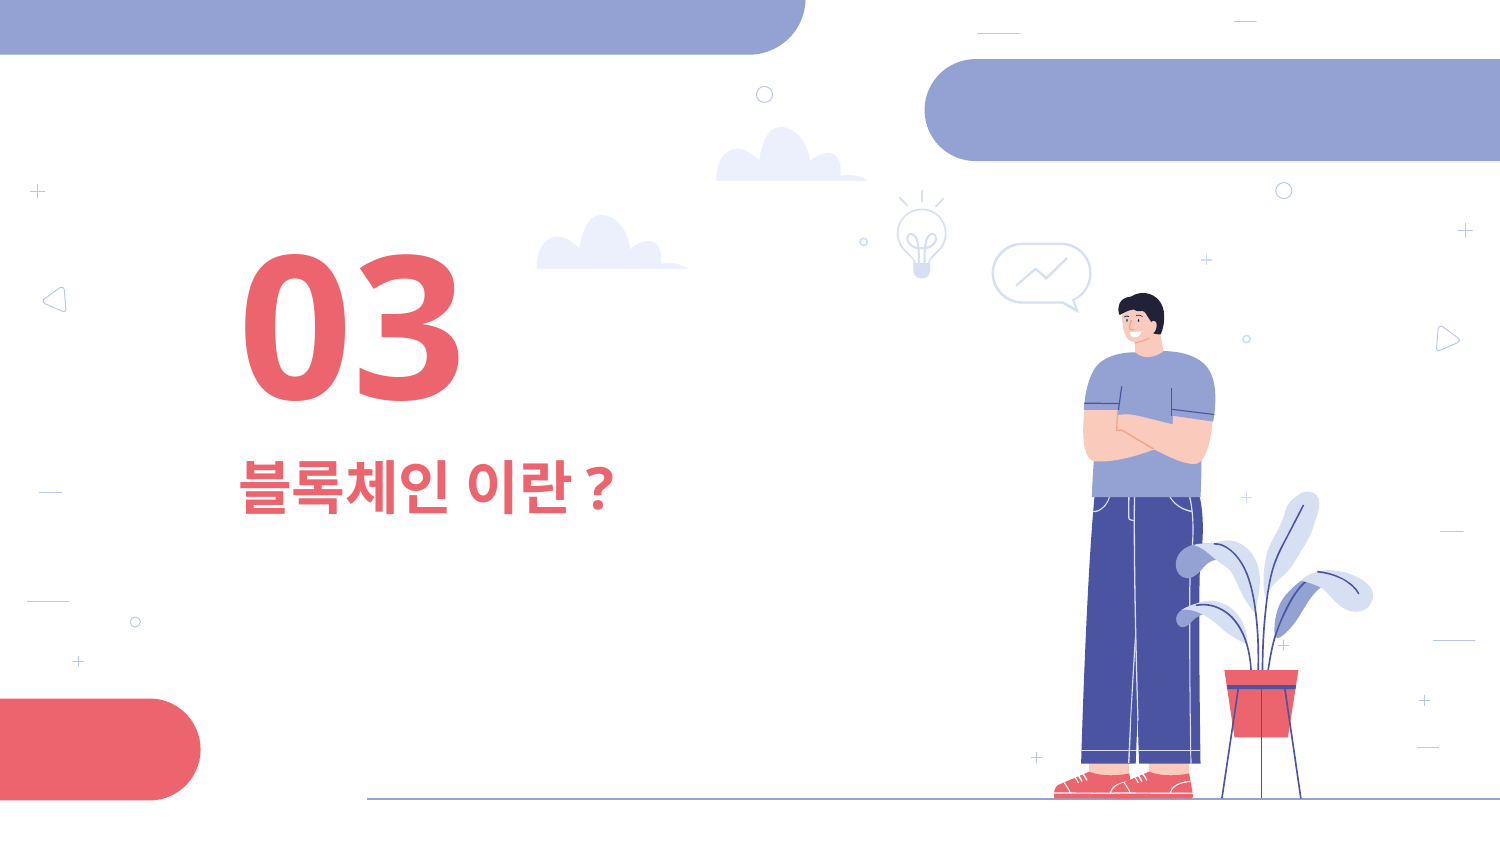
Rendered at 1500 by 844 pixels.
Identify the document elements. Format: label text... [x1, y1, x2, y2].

title 03 [223, 244, 530, 396]
title 블록체인 이란? [223, 407, 530, 536]
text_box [536, 126, 1377, 799]
